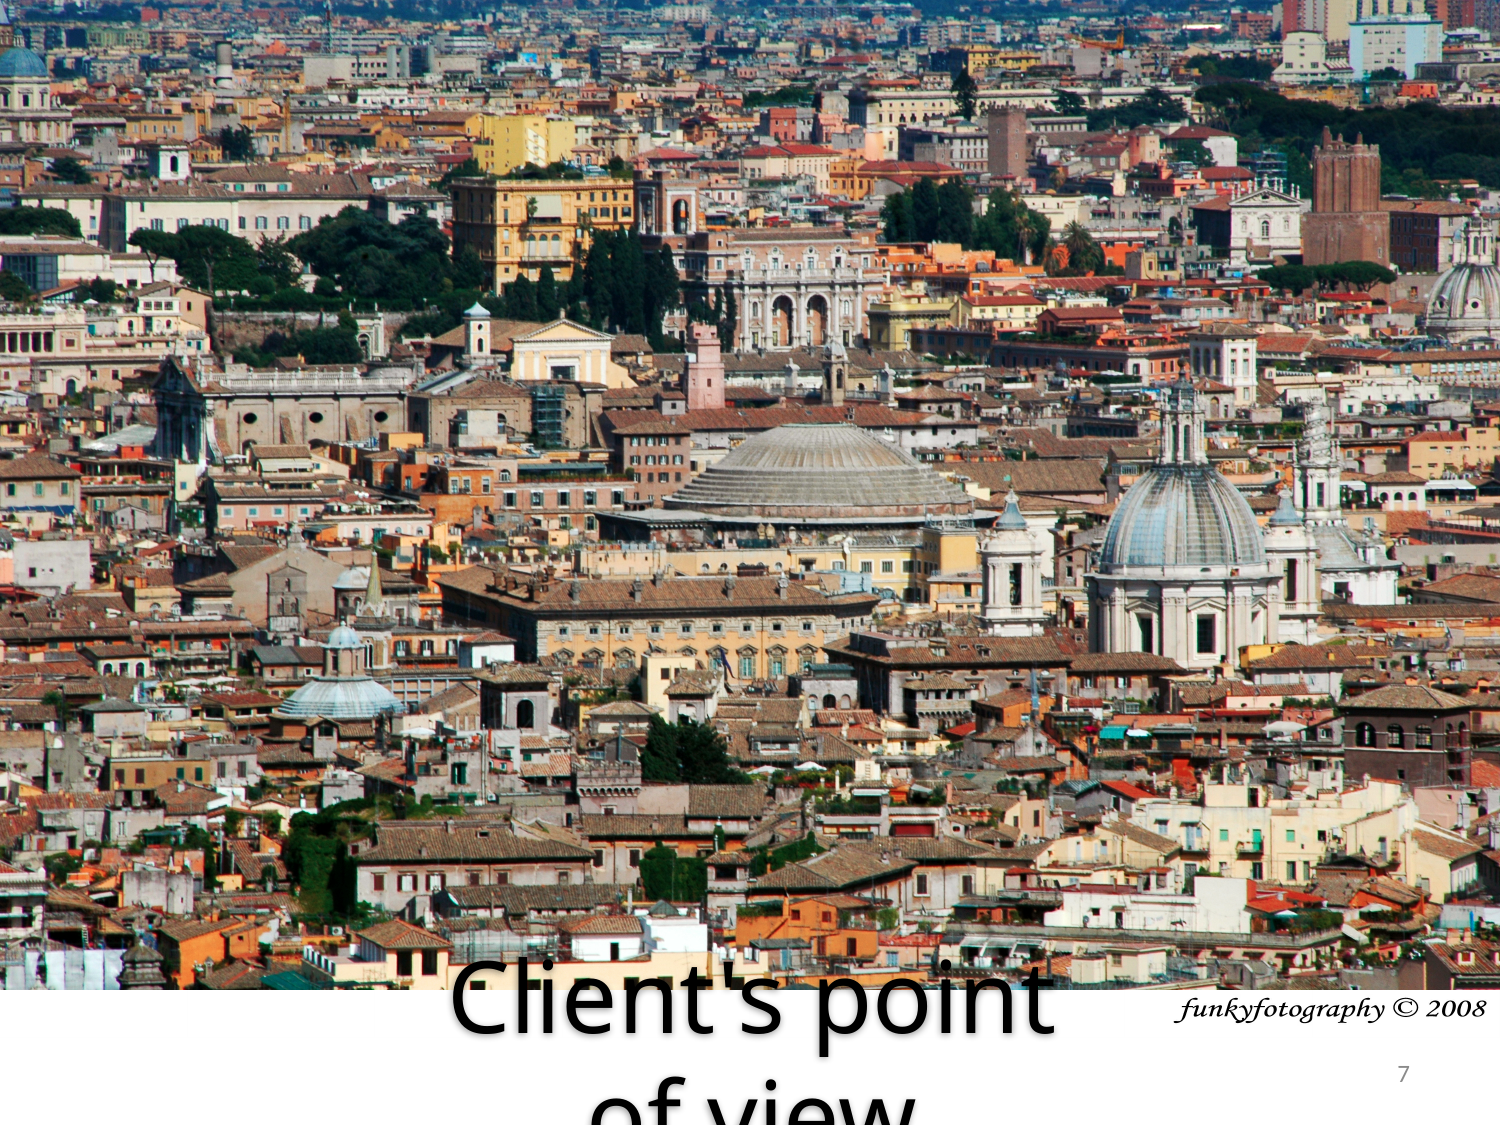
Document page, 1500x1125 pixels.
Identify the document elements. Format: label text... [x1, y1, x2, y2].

slide_number 7 [1074, 1045, 1425, 1103]
picture [0, 0, 1500, 1038]
text_box Client's point of view [369, 1045, 1135, 1113]
